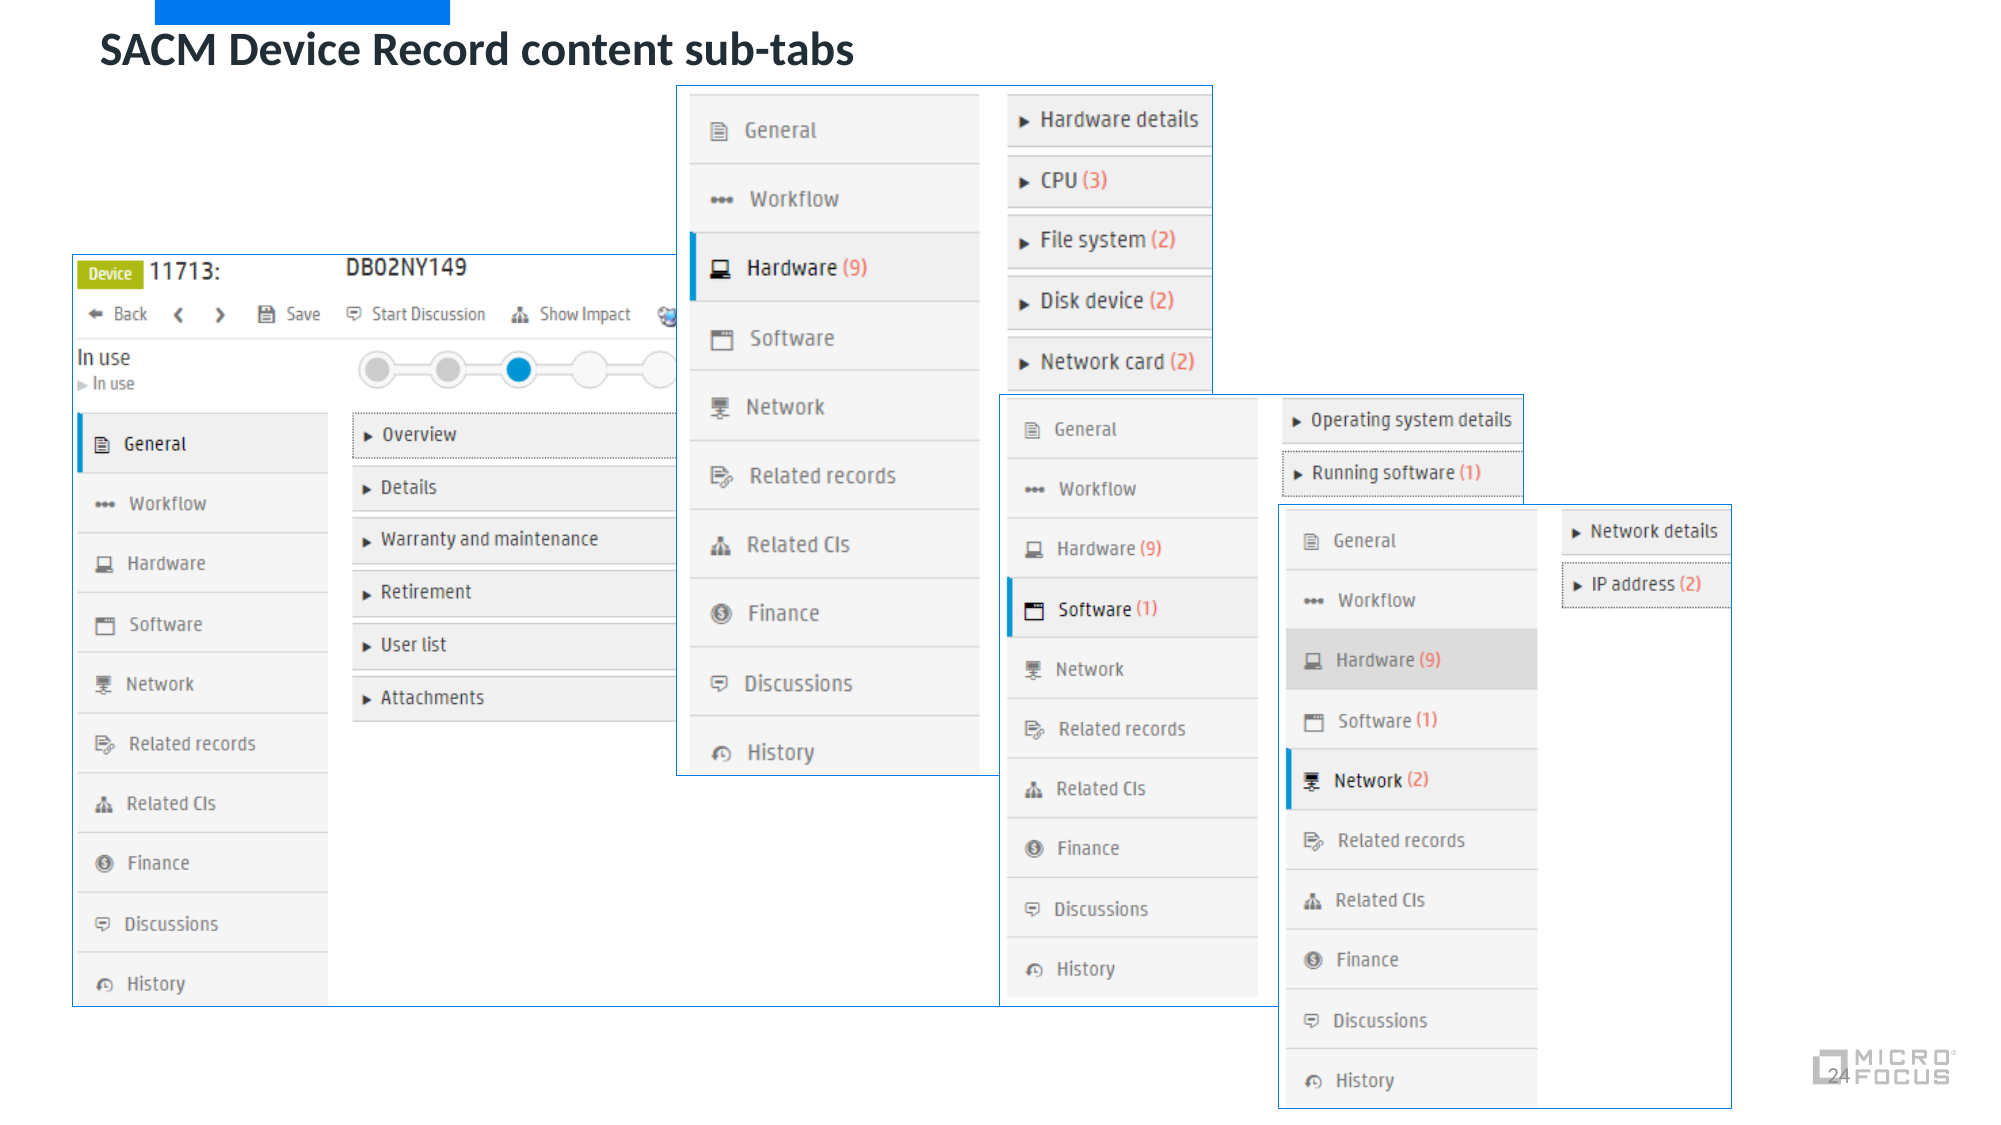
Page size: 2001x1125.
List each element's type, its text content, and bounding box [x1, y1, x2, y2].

title SACM Device Record content sub-tabs [99, 16, 1900, 85]
picture [72, 85, 1732, 1109]
slide_number 24 [1812, 1054, 1900, 1093]
